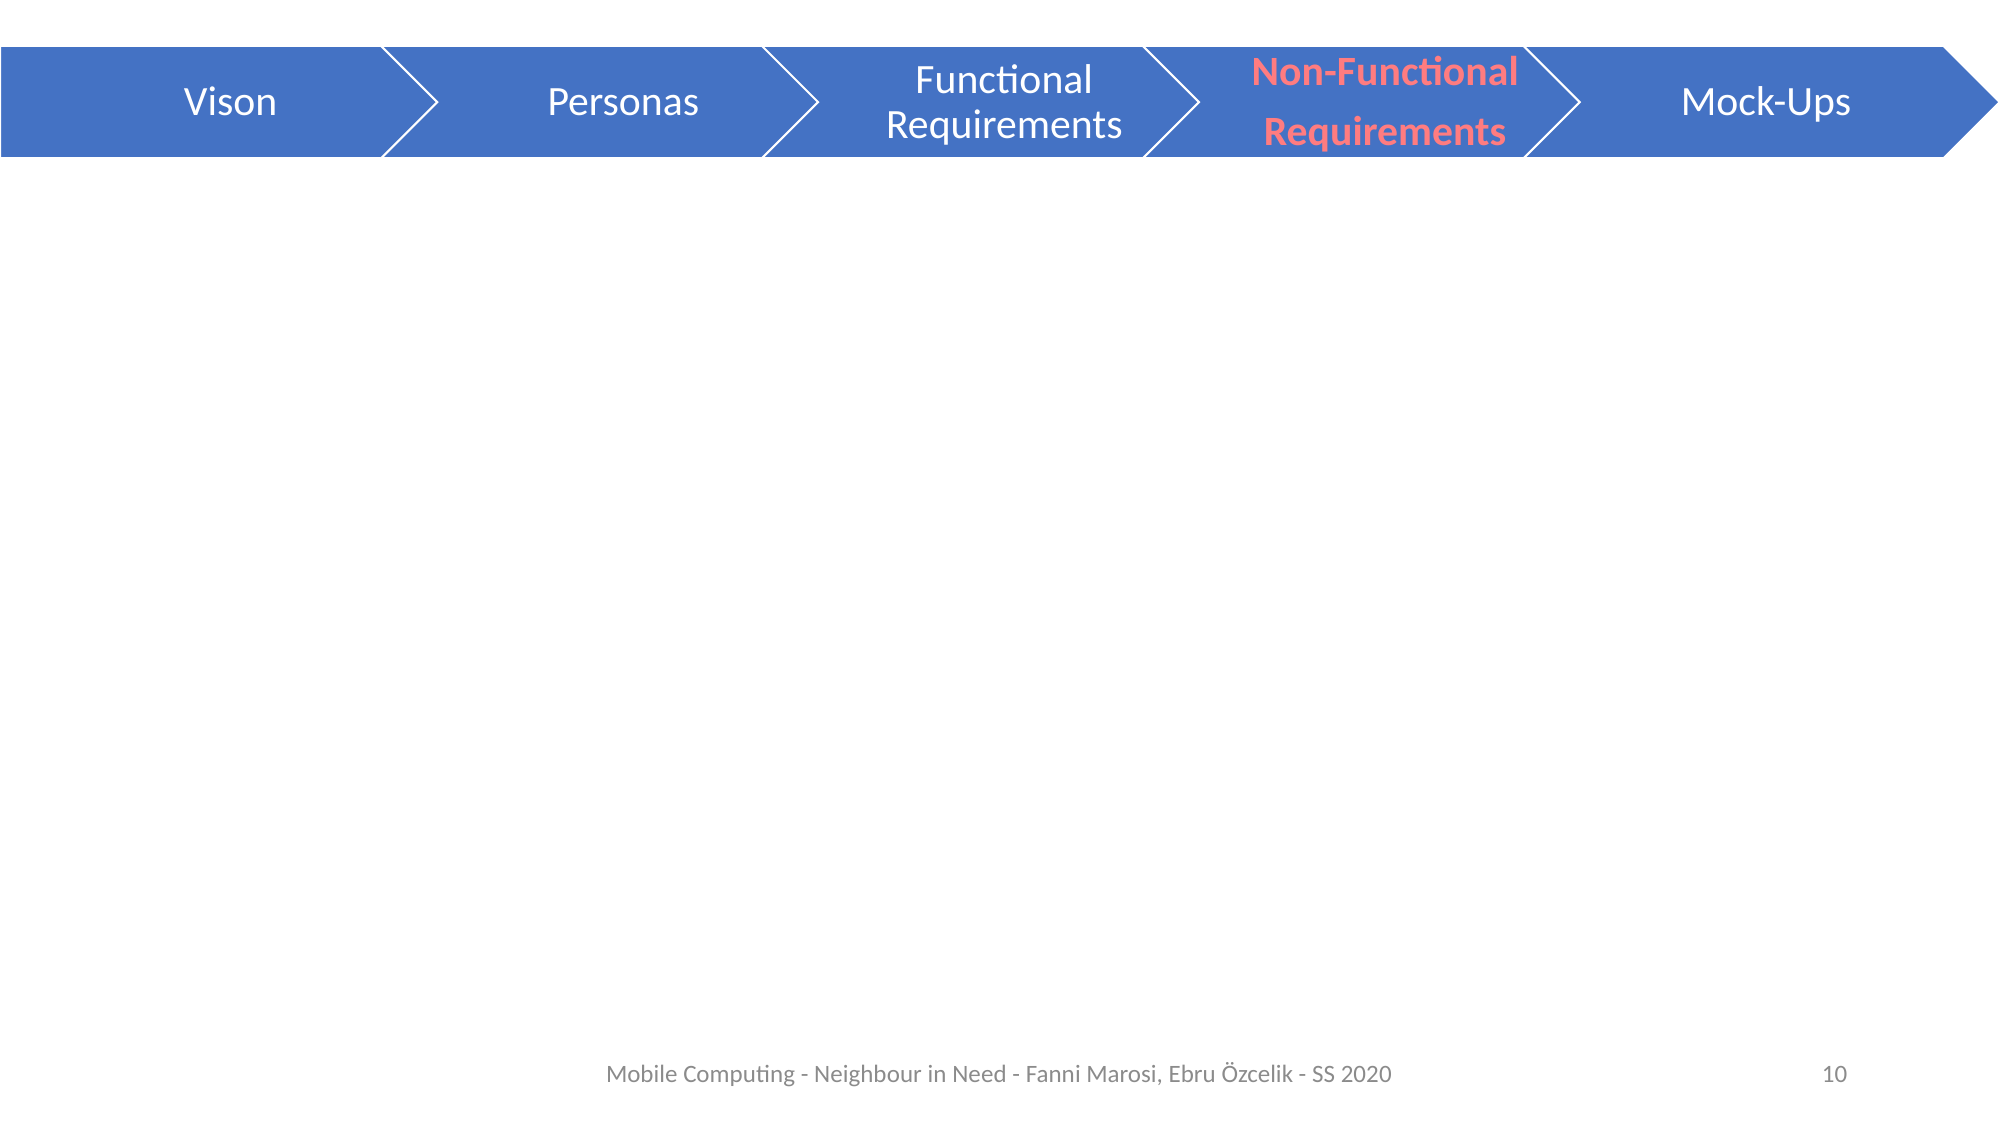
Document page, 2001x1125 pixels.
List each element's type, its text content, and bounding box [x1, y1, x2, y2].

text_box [0, 45, 2000, 159]
slide_number 10 [1412, 1042, 1863, 1103]
footer Mobile Computing - Neighbour in Need - Fanni Marosi, Ebru Özcelik - SS 2020 [388, 1042, 1412, 1103]
